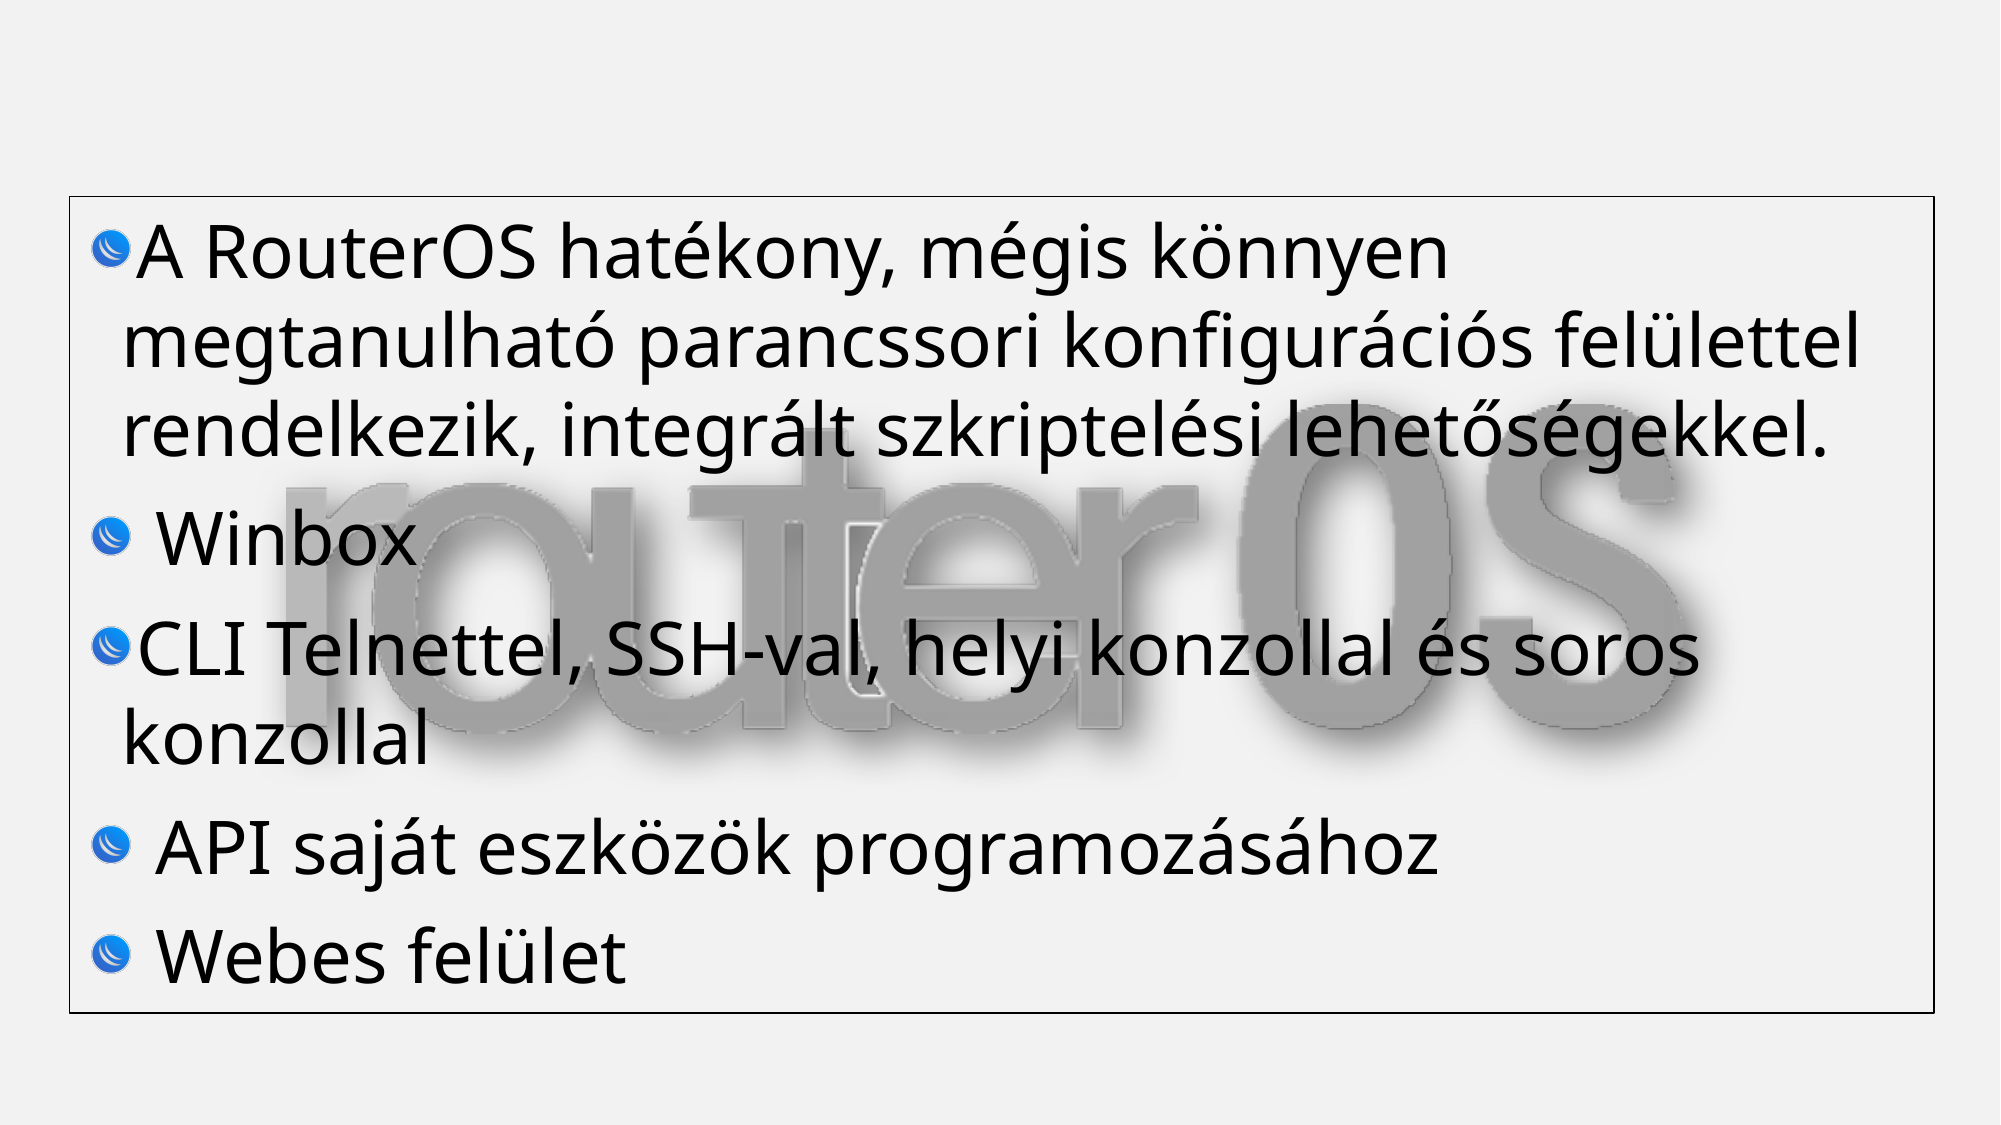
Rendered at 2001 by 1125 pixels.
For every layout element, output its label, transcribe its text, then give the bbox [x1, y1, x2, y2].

picture [84, 619, 138, 673]
list A RouterOS hatékony, mégis könnyen megtanulható parancssori konfigurációs felülettel rendelkezik, integrált szkriptelési lehetőségekkel. Winbox CLI Telnettel, SSH-val, helyi konzollal és soros konzollal API saját eszközök programozásához Webes felület [69, 196, 1934, 1014]
picture [84, 222, 138, 275]
picture [286, 404, 1686, 734]
picture [84, 818, 138, 871]
picture [84, 509, 138, 563]
picture [84, 927, 138, 981]
